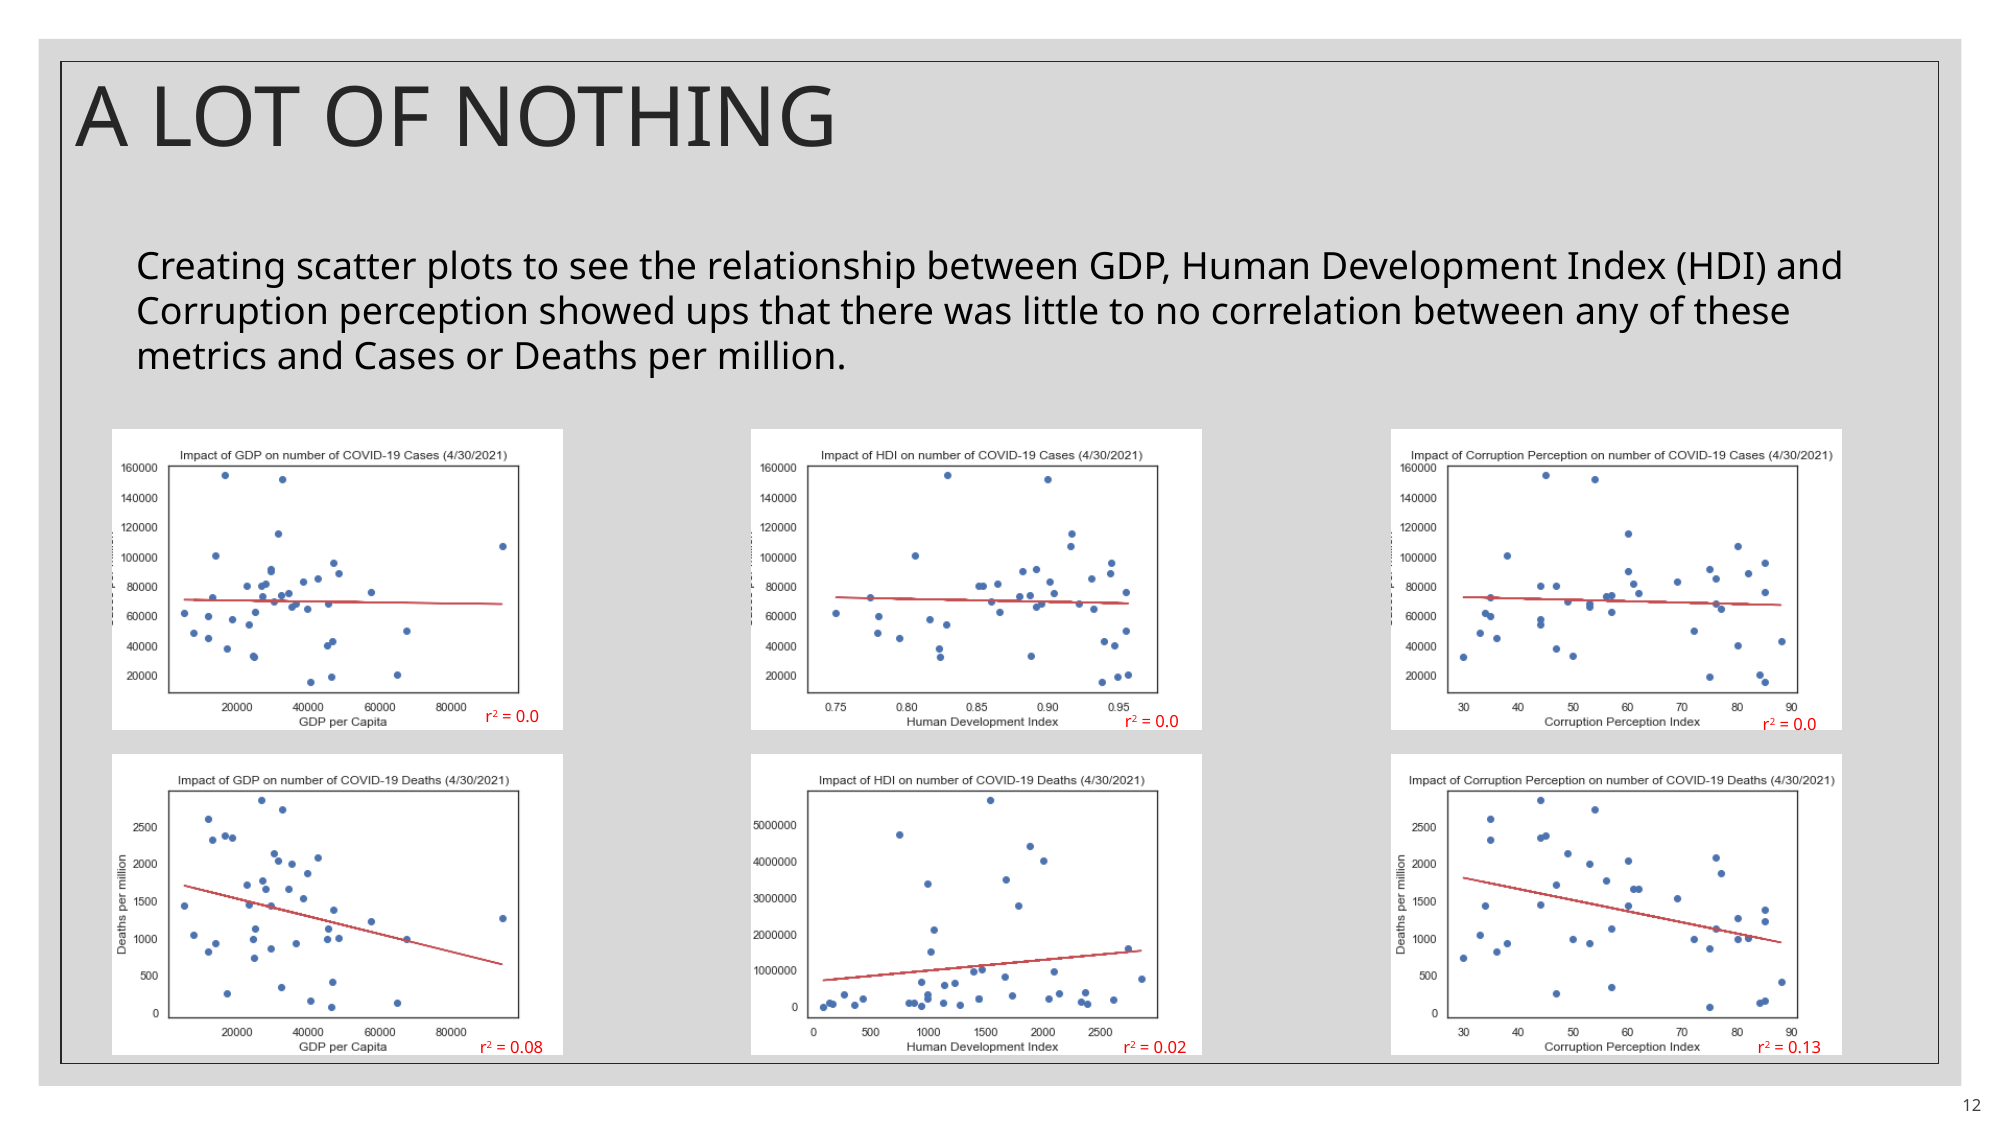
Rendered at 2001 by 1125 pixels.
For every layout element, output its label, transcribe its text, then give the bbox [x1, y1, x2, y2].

title A LOT OF NOTHING [60, 60, 1710, 180]
picture [1391, 754, 1842, 1055]
text_box r2 = 0.0 [1110, 735, 1204, 739]
text_box r2 = 0.0 [1748, 735, 1842, 741]
text_box Creating scatter plots to see the relationship between GDP, Human Development Index (HDI) and Corruption perception showed ups that there was little to no correlation between any of these metrics and Cases or Deaths per million. [121, 234, 1915, 384]
picture [112, 754, 563, 1055]
slide_number 12 [1943, 1065, 1997, 1125]
picture [751, 754, 1202, 1055]
text_box r2 = 0.02 [1104, 1061, 1202, 1065]
picture [1391, 429, 1842, 730]
picture [751, 429, 1202, 730]
text_box r2 = 0.08 [456, 1061, 563, 1065]
text_box r2 = 0.13 [1743, 1061, 1840, 1065]
picture [112, 429, 563, 730]
